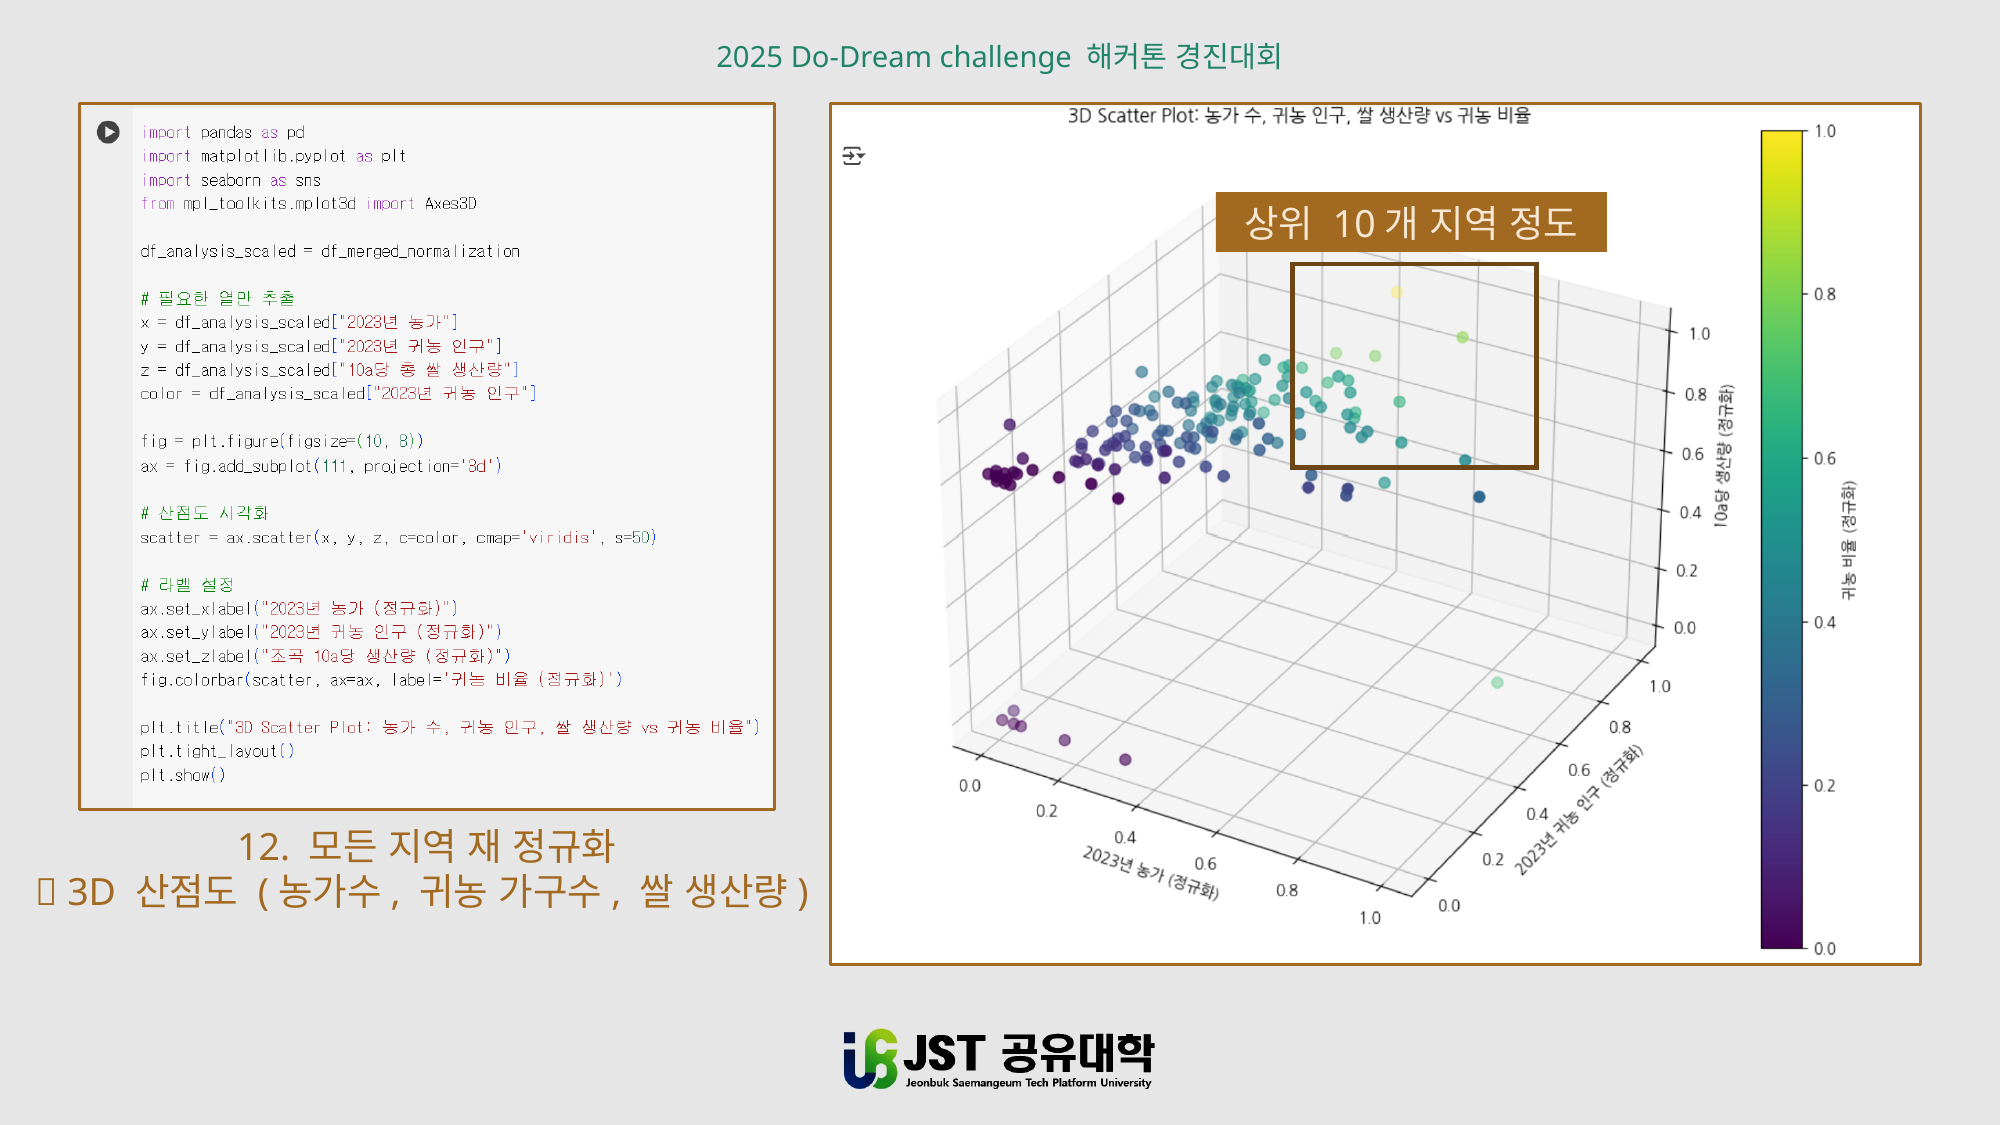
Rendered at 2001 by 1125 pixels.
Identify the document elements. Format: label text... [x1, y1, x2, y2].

text_box 2025 Do-Dream challenge 해커톤 경진대회 [499, 31, 1501, 82]
picture [838, 1023, 1162, 1096]
text_box 12. 모든 지역 재 정규화  3D 산점도 (농가수, 귀농 가구수, 쌀 생산량) [0, 815, 80, 921]
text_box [80, 104, 1920, 964]
